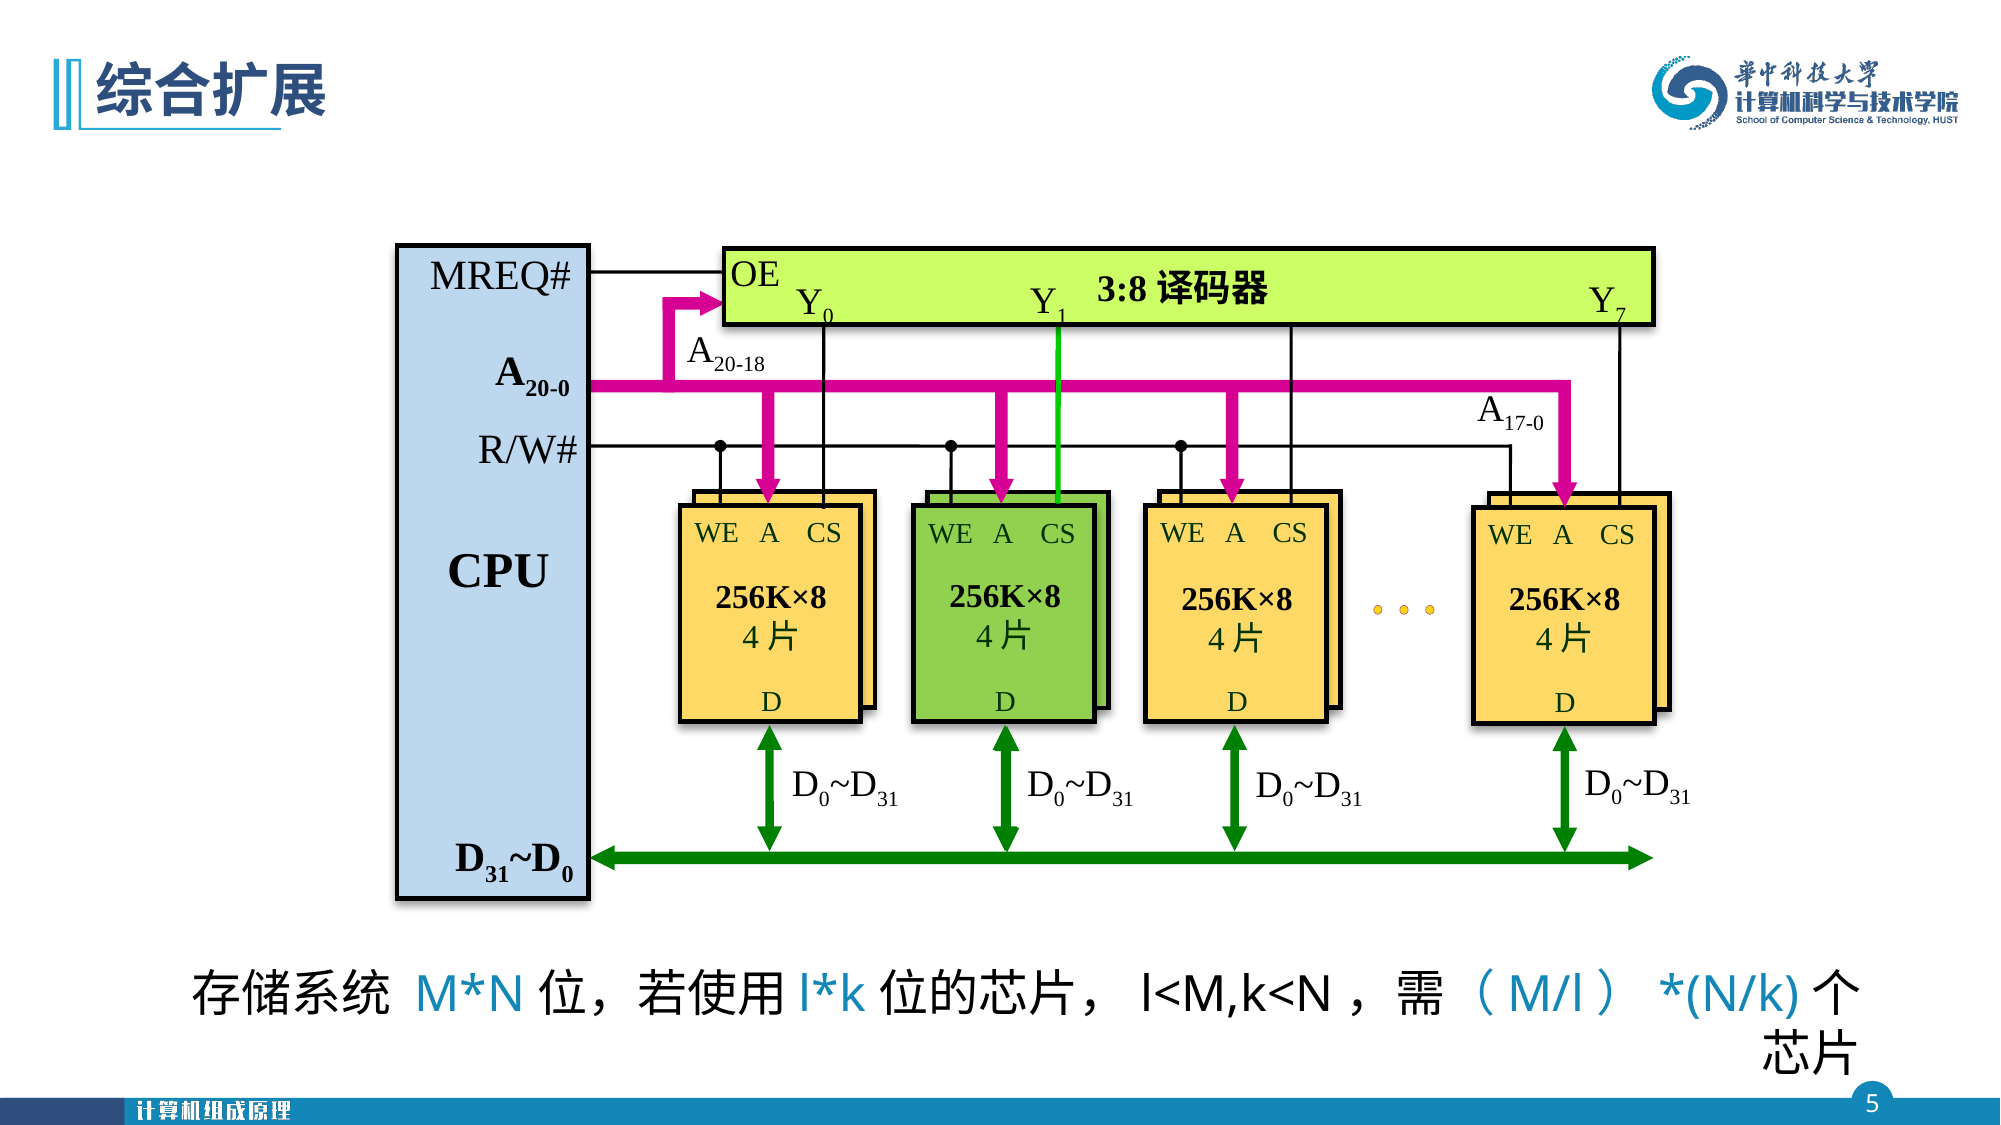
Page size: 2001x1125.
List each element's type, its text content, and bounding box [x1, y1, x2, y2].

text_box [384, 245, 589, 912]
title 综合扩展 [80, 42, 1805, 144]
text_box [767, 724, 1694, 853]
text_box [1468, 493, 1670, 724]
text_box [1141, 508, 1341, 724]
picture [1805, 56, 1958, 130]
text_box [675, 506, 875, 745]
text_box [1373, 605, 1435, 615]
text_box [720, 246, 1654, 325]
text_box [823, 325, 1620, 508]
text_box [589, 446, 767, 506]
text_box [767, 386, 823, 508]
text_box [596, 853, 1654, 863]
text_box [909, 508, 1109, 724]
text_box 存储系统 M*N位，若使用l*k位的芯片，l<M,k<N，需（M/l）*(N/k)个芯片 [137, 953, 1876, 1089]
text_box A20-18 [620, 322, 768, 396]
